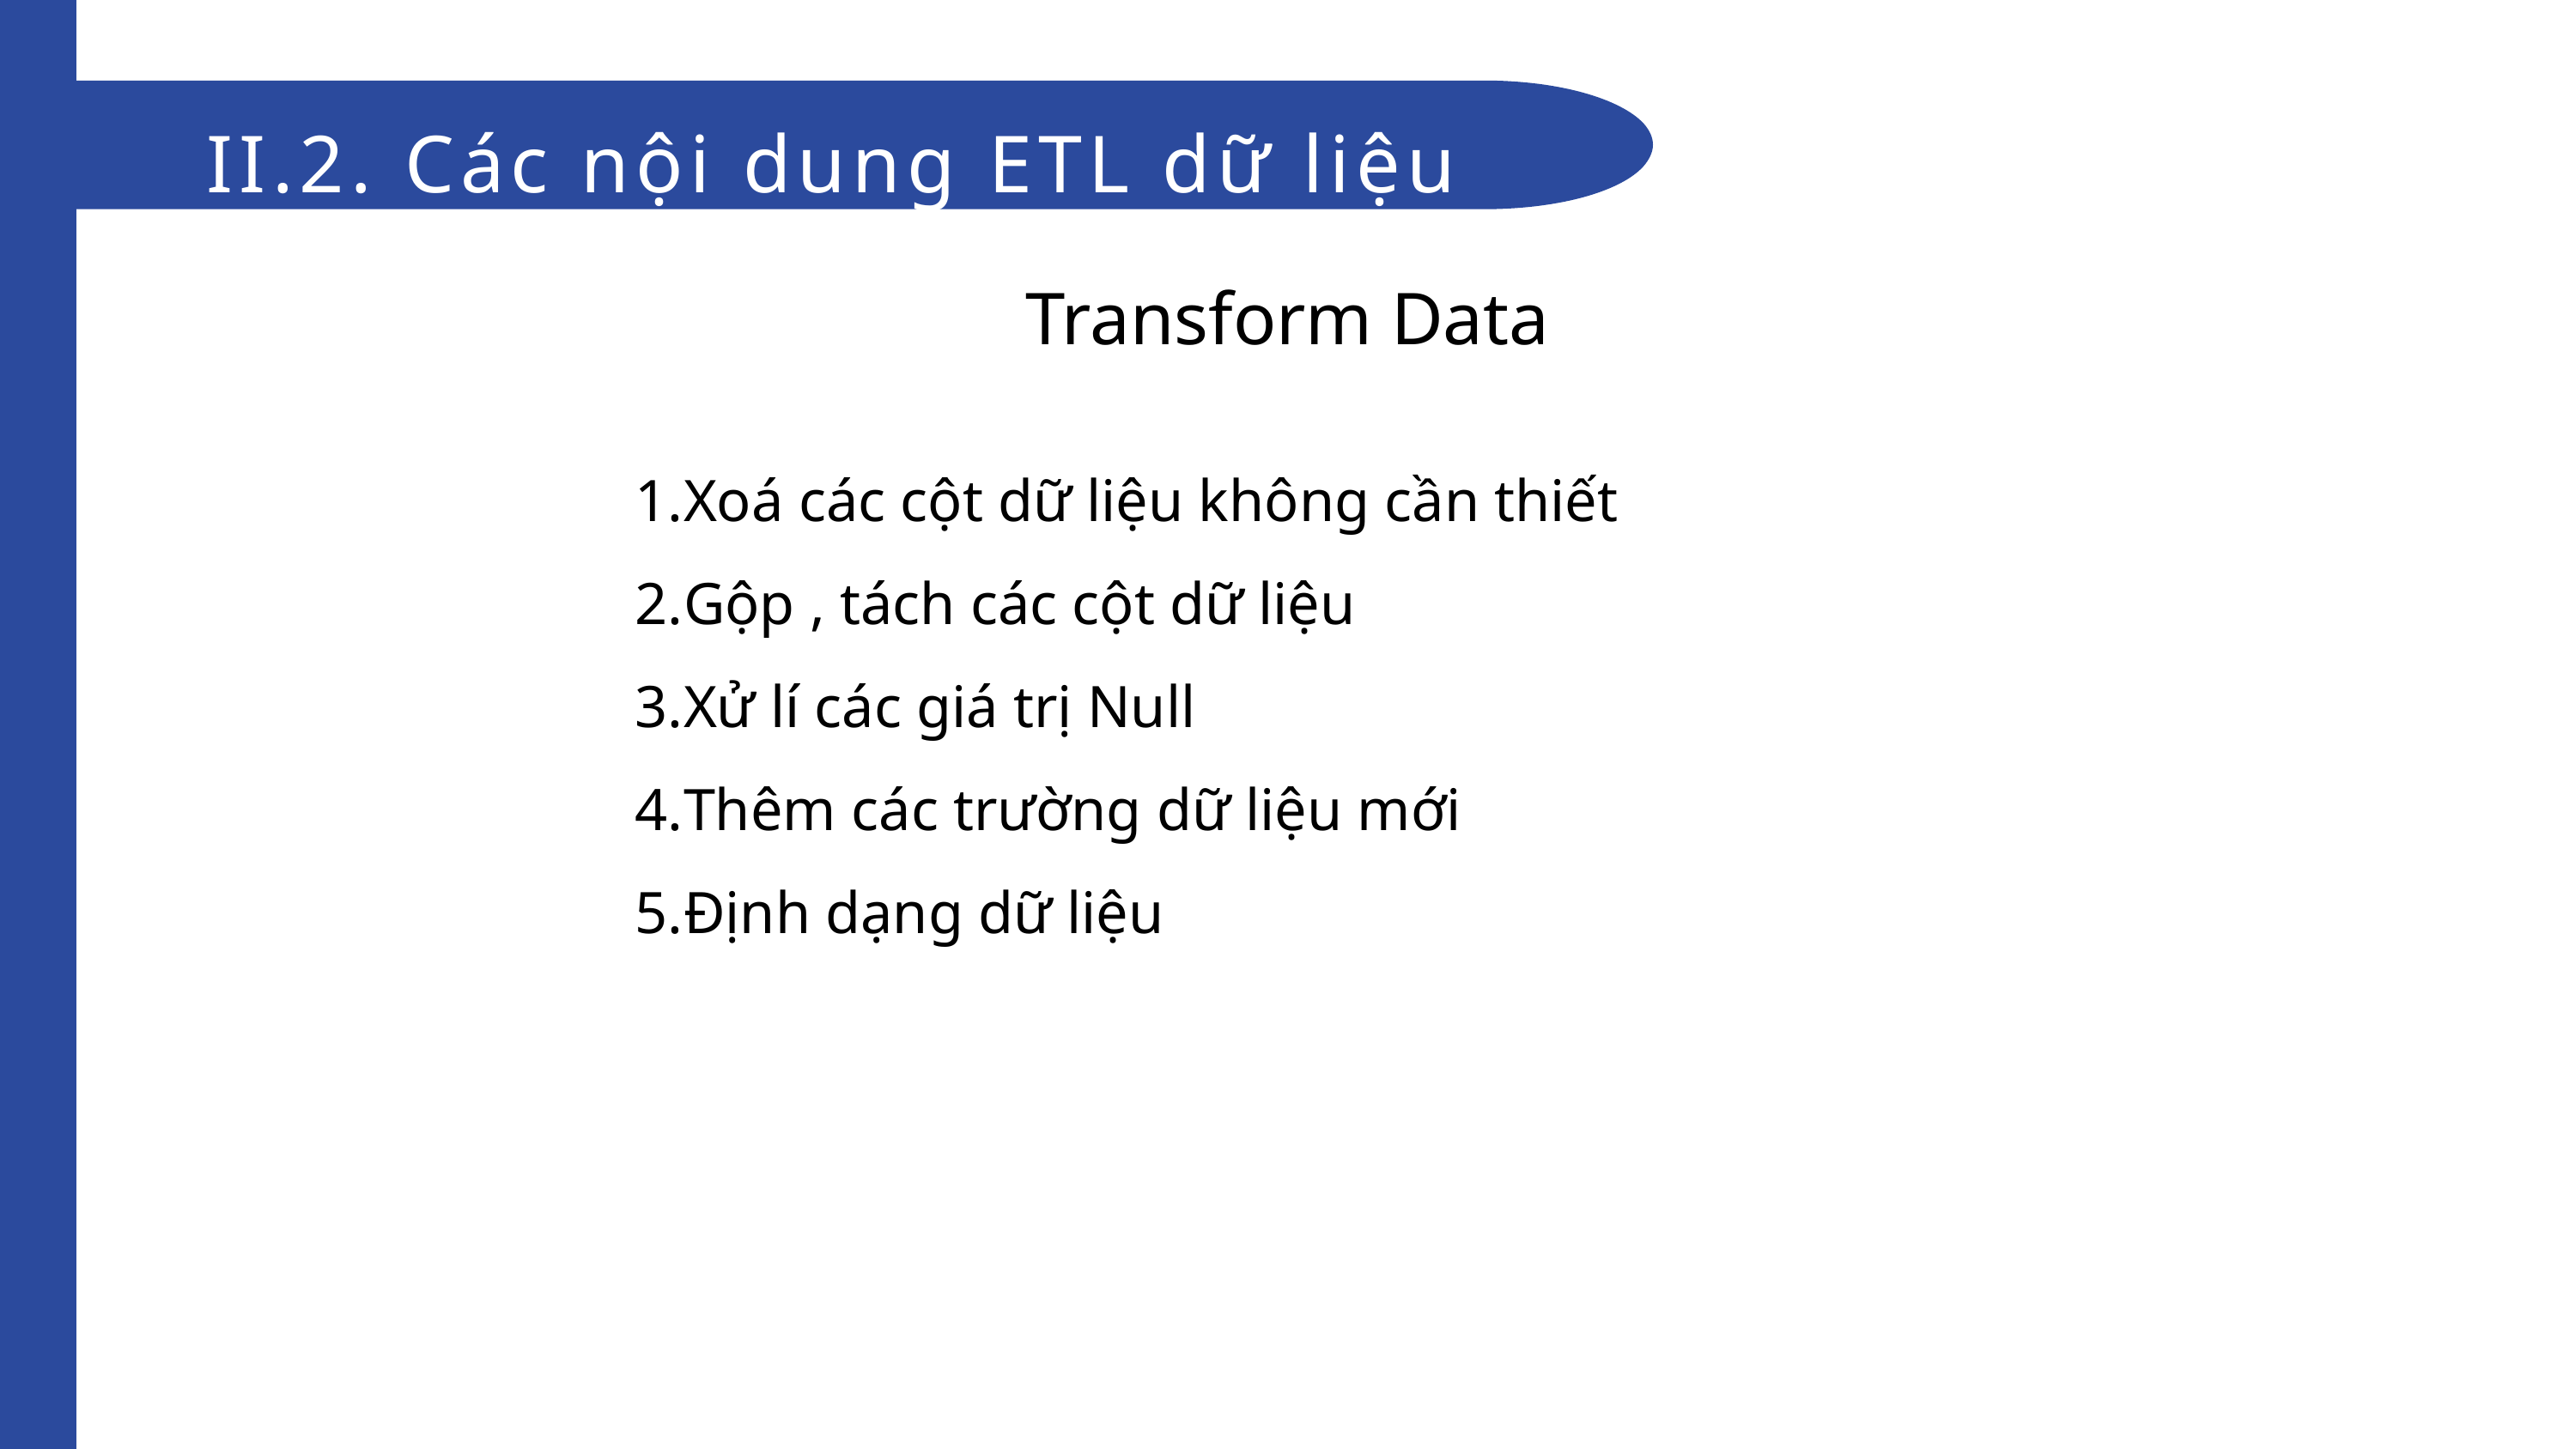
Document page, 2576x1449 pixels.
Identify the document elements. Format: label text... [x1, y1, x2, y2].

text_box Transform Data [1012, 266, 1563, 366]
text_box II.2. Các nội dung ETL dữ liệu [909, 77, 1589, 209]
text_box Xoá các cột dữ liệu không cần thiết Gộp , tách các cột dữ liệu Xử lí các giá trị Null Thêm các trường dữ liệu mới Định dạng dữ liệu [622, 423, 780, 952]
text_box II.2. Các nội dung ETL dữ liệu [76, 77, 780, 209]
text_box Xoá các cột dữ liệu không cần thiết Gộp , tách các cột dữ liệu Xử lí các giá trị Null Thêm các trường dữ liệu mới Định dạng dữ liệu [909, 423, 1911, 952]
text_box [0, 0, 76, 1449]
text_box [780, 0, 909, 954]
